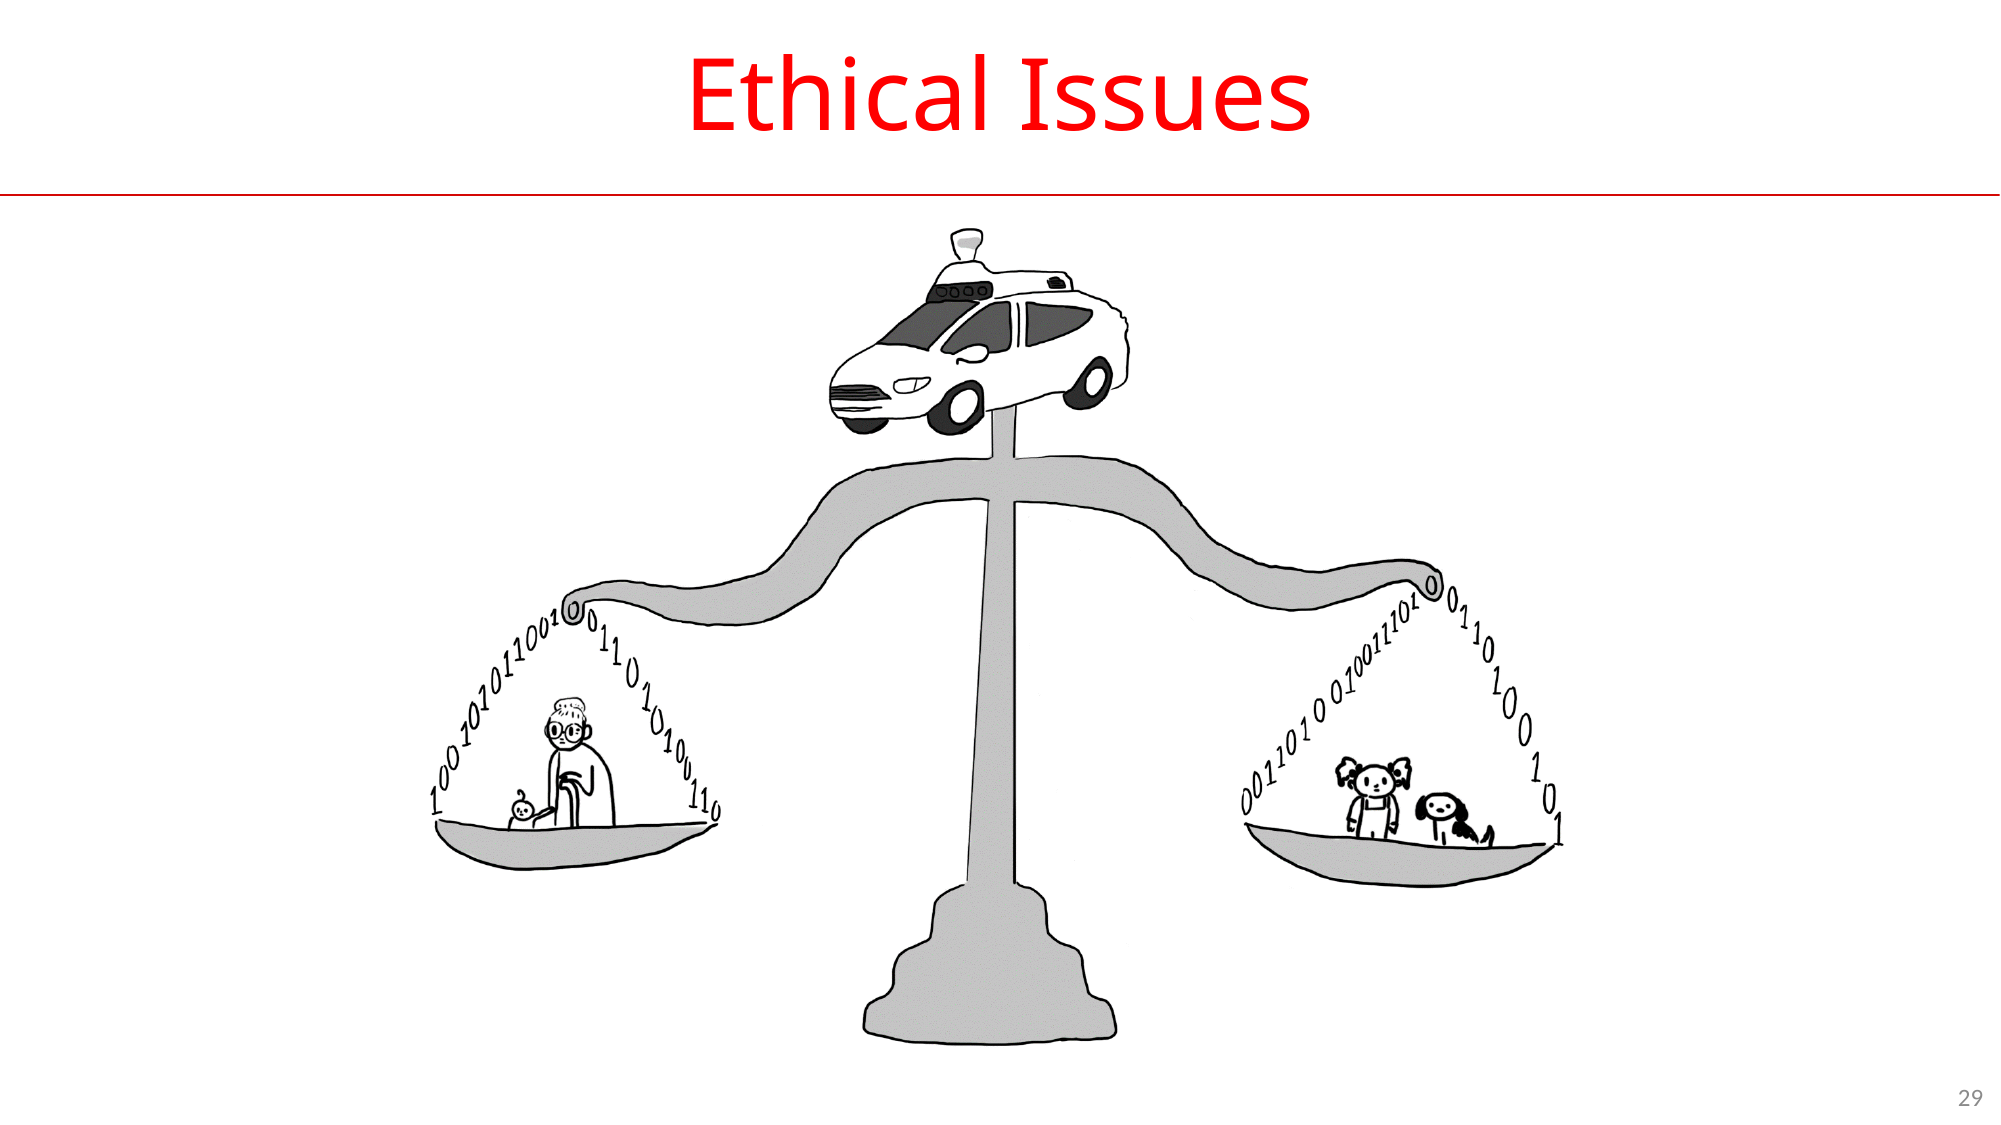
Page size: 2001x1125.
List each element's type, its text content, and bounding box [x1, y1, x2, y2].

title Ethical Issues [102, 10, 1899, 186]
slide_number 29 [1548, 1066, 1999, 1125]
picture [378, 202, 1600, 1088]
